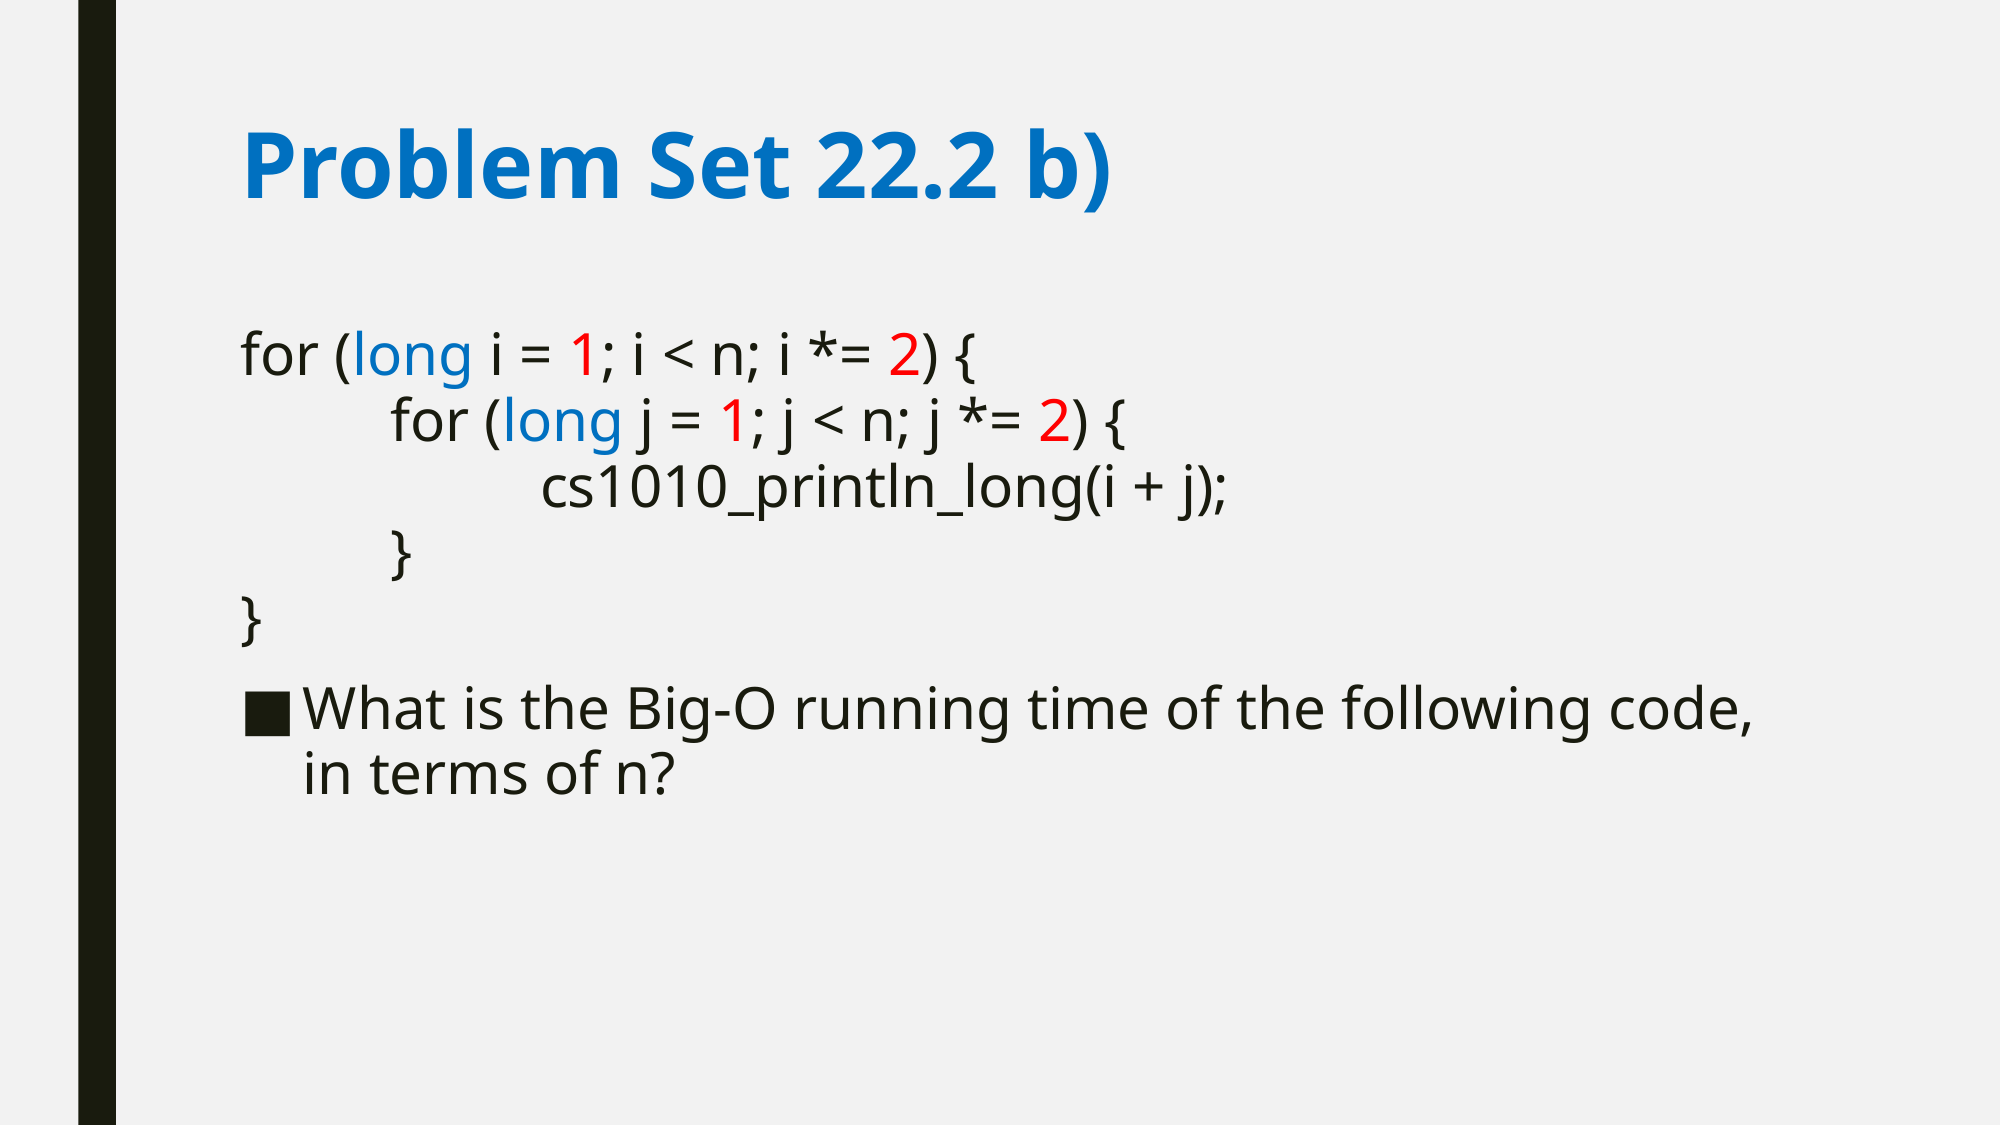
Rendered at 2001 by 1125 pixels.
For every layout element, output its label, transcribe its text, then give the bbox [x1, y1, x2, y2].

list for (long i = 1; i < n; i *= 2) { for (long j = 1; j < n; j *= 2) { cs1010_println_long(i + j); } } What is the Big-O running time of the following code, in terms of n? [225, 315, 1800, 963]
title Problem Set 22.2 b) [225, 112, 1800, 279]
